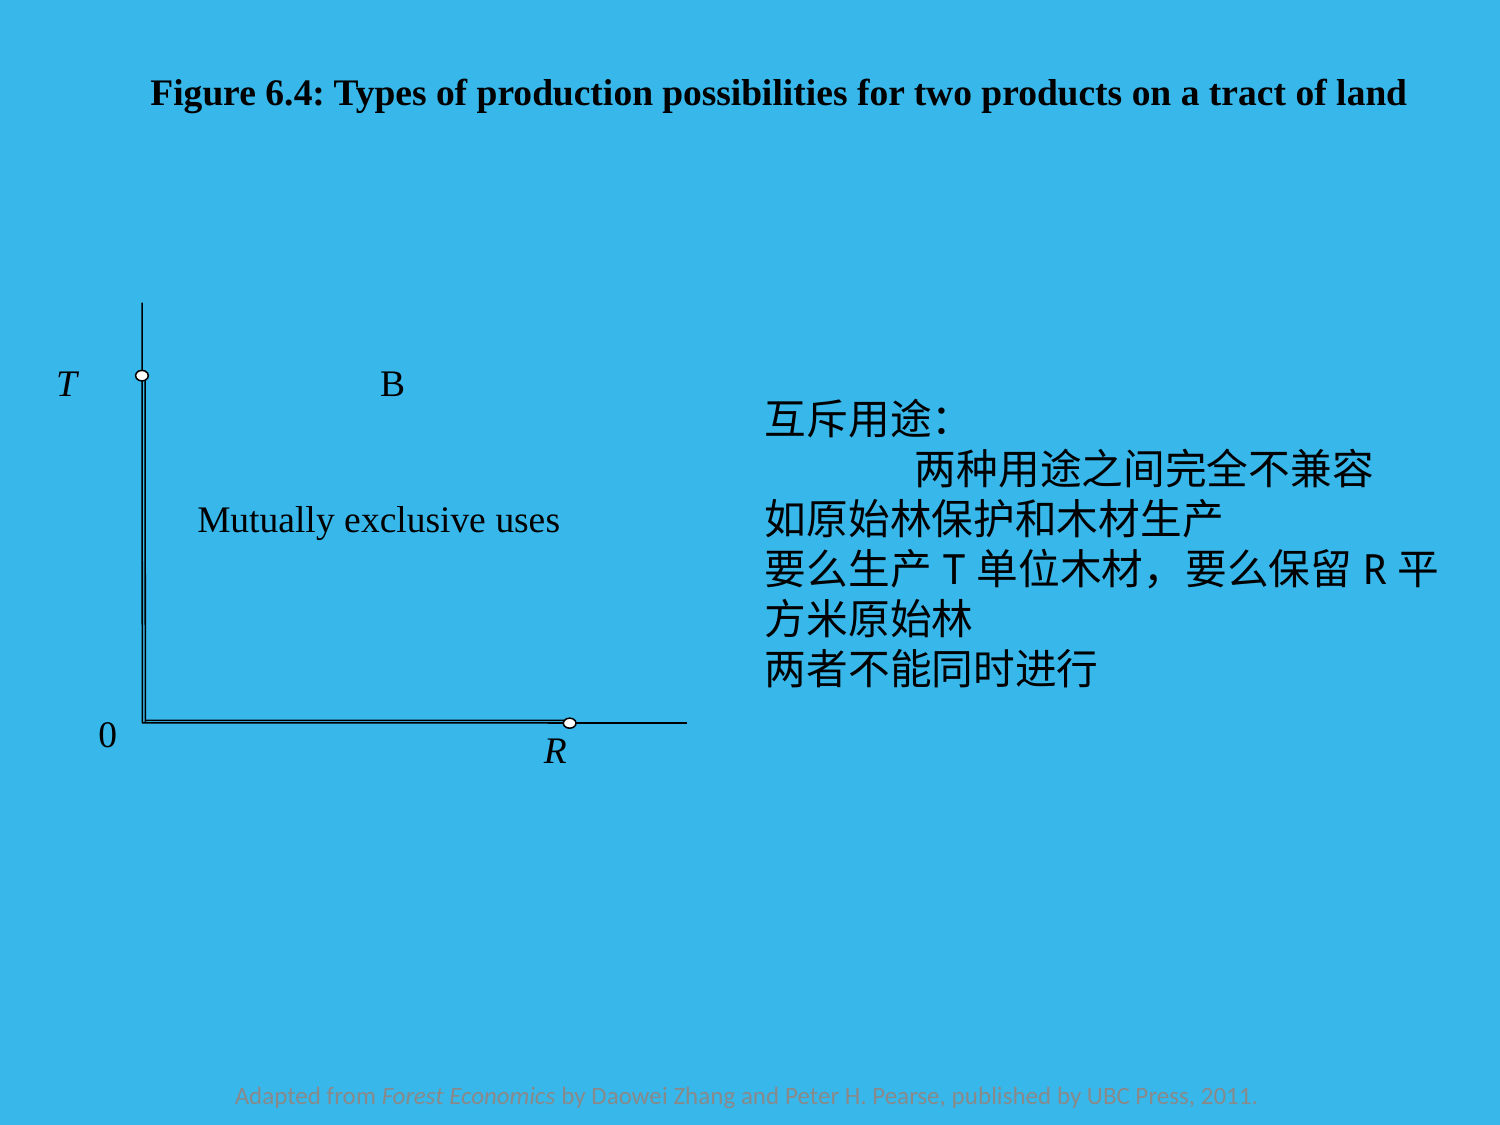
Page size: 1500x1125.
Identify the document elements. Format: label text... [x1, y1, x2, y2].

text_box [41, 302, 688, 788]
text_box Figure 6.4: Types of production possibilities for two products on a tract of land [135, 38, 1428, 121]
text_box 互斥用途： 两种用途之间完全不兼容 如原始林保护和木材生产 要么生产T单位木材，要么保留R平方米原始林 两者不能同时进行 [750, 385, 1459, 700]
footer Adapted from Forest Economics by Daowei Zhang and Peter H. Pearse, published by UBC Press, 2011. [0, 1065, 1500, 1125]
